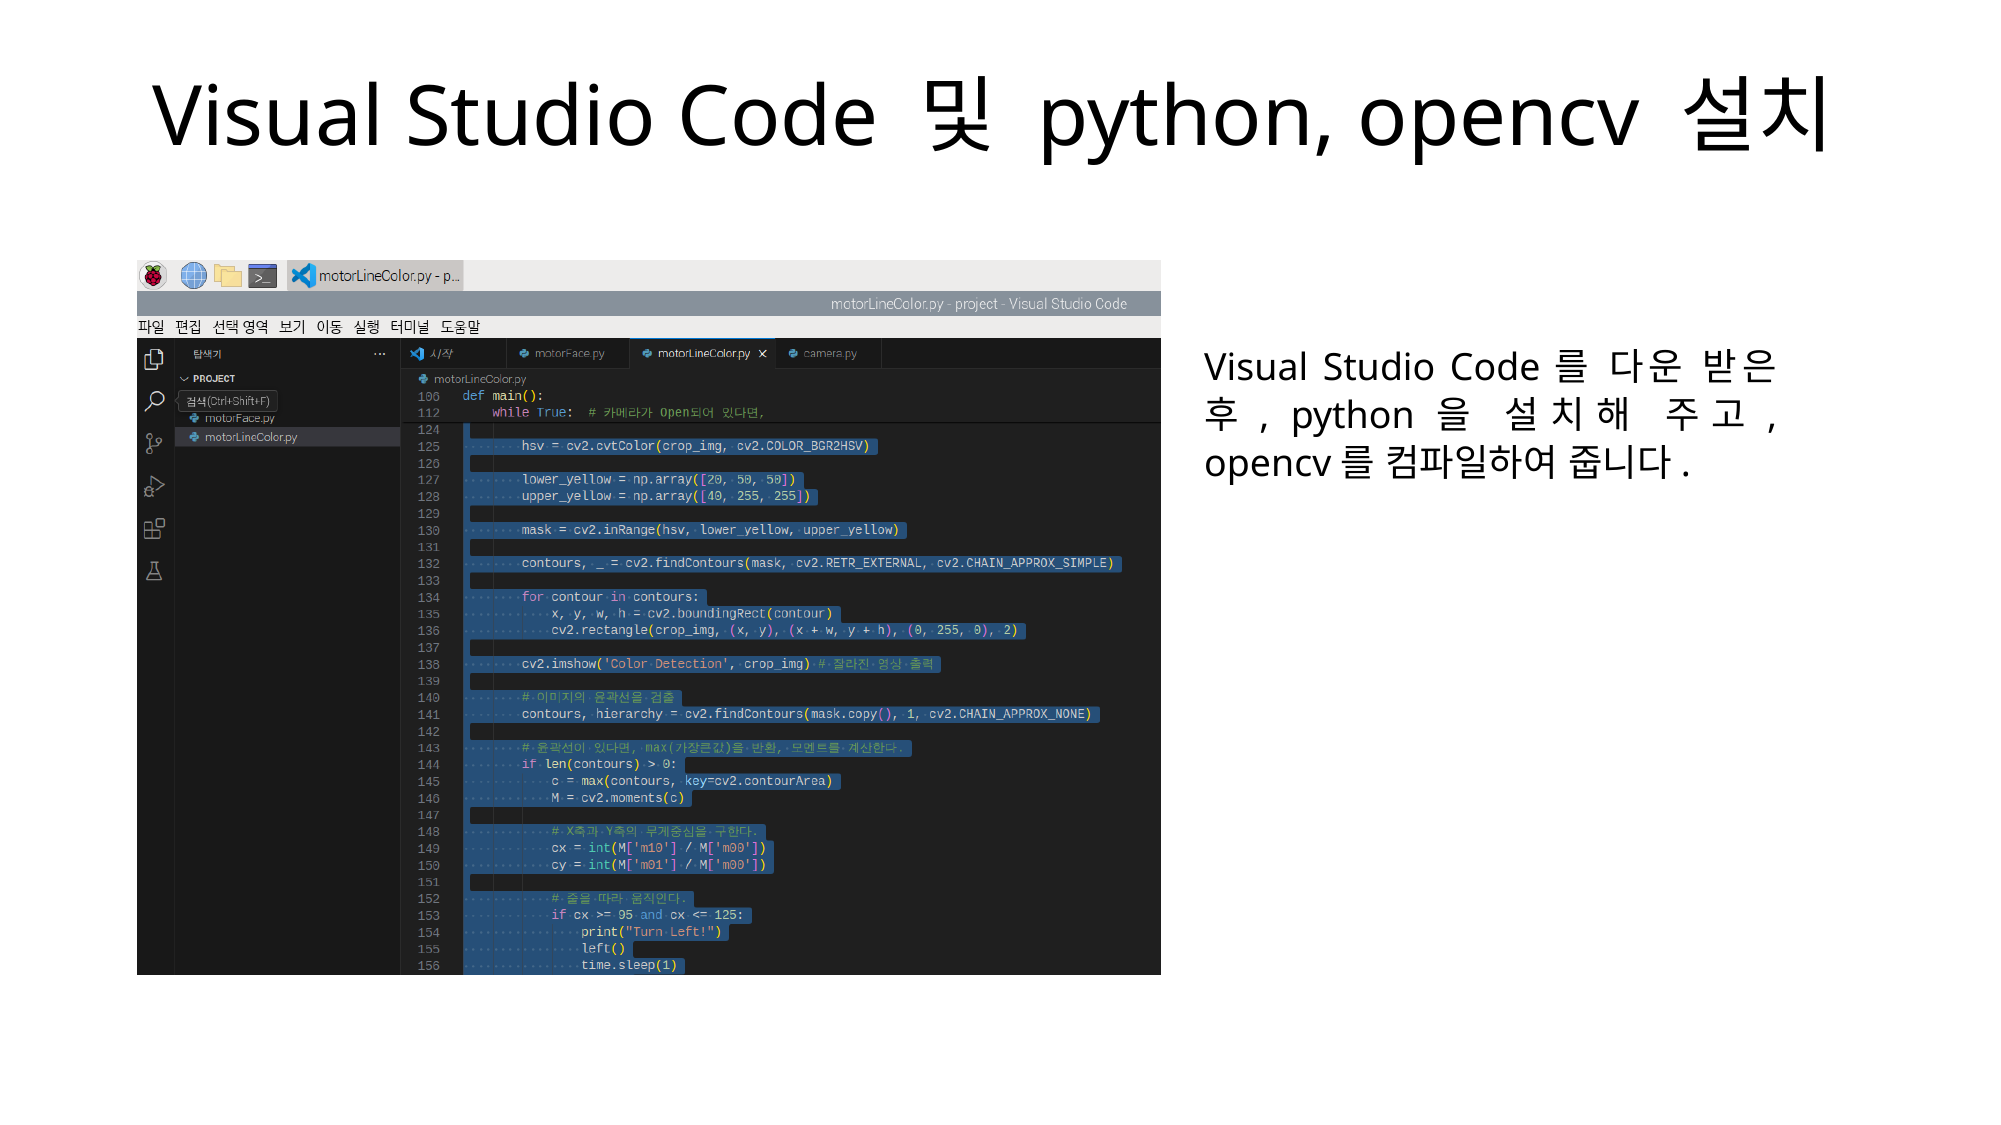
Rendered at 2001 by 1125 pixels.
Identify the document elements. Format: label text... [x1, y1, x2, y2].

title Visual Studio Code 및 python, opencv 설치 [137, 59, 1863, 278]
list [137, 260, 1161, 975]
text_box Visual Studio Code를 다운 받은 후, python을 설치해 주고, opencv를 컴파일하여 줍니다. [1189, 332, 1792, 492]
